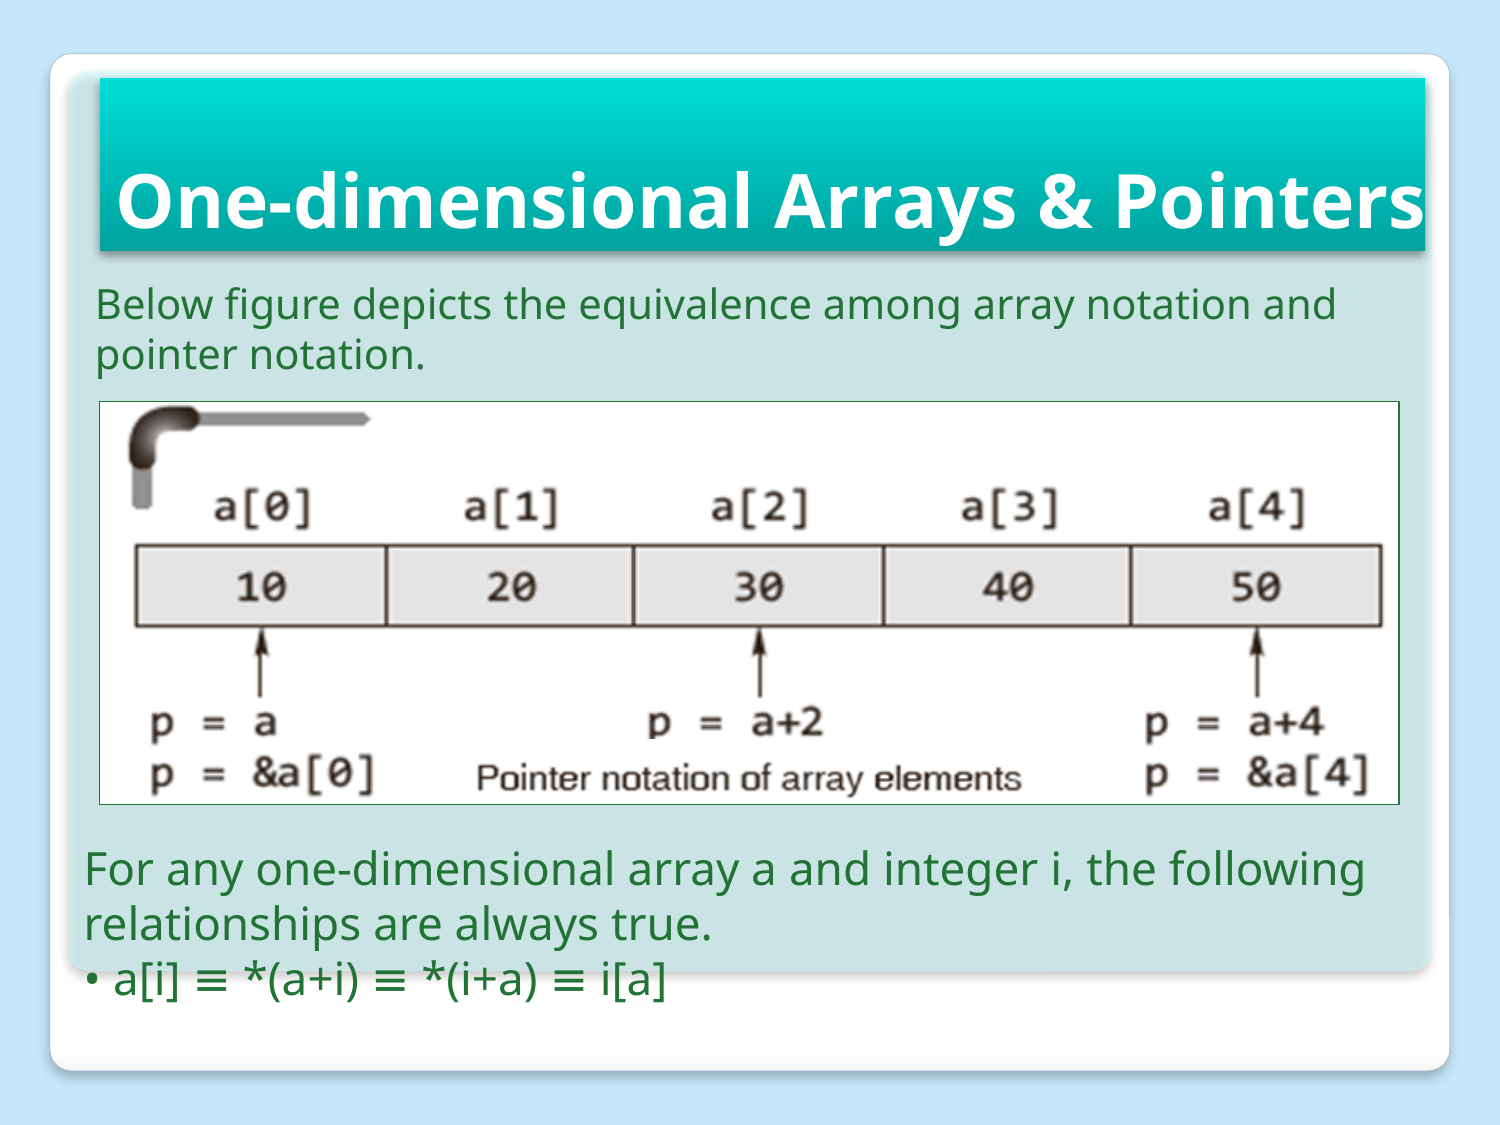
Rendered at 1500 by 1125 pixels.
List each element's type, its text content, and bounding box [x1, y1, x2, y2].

list Below figure depicts the equivalence among array notation and pointer notation. [64, 262, 1436, 1000]
picture [99, 401, 1399, 804]
title One-dimensional Arrays & Pointers [100, 78, 1443, 251]
text_box For any one-dimensional array a and integer i, the following relationships are always true. • a[i] ≡ *(a+i) ≡ *(i+a) ≡ i[a] [69, 832, 1475, 1012]
